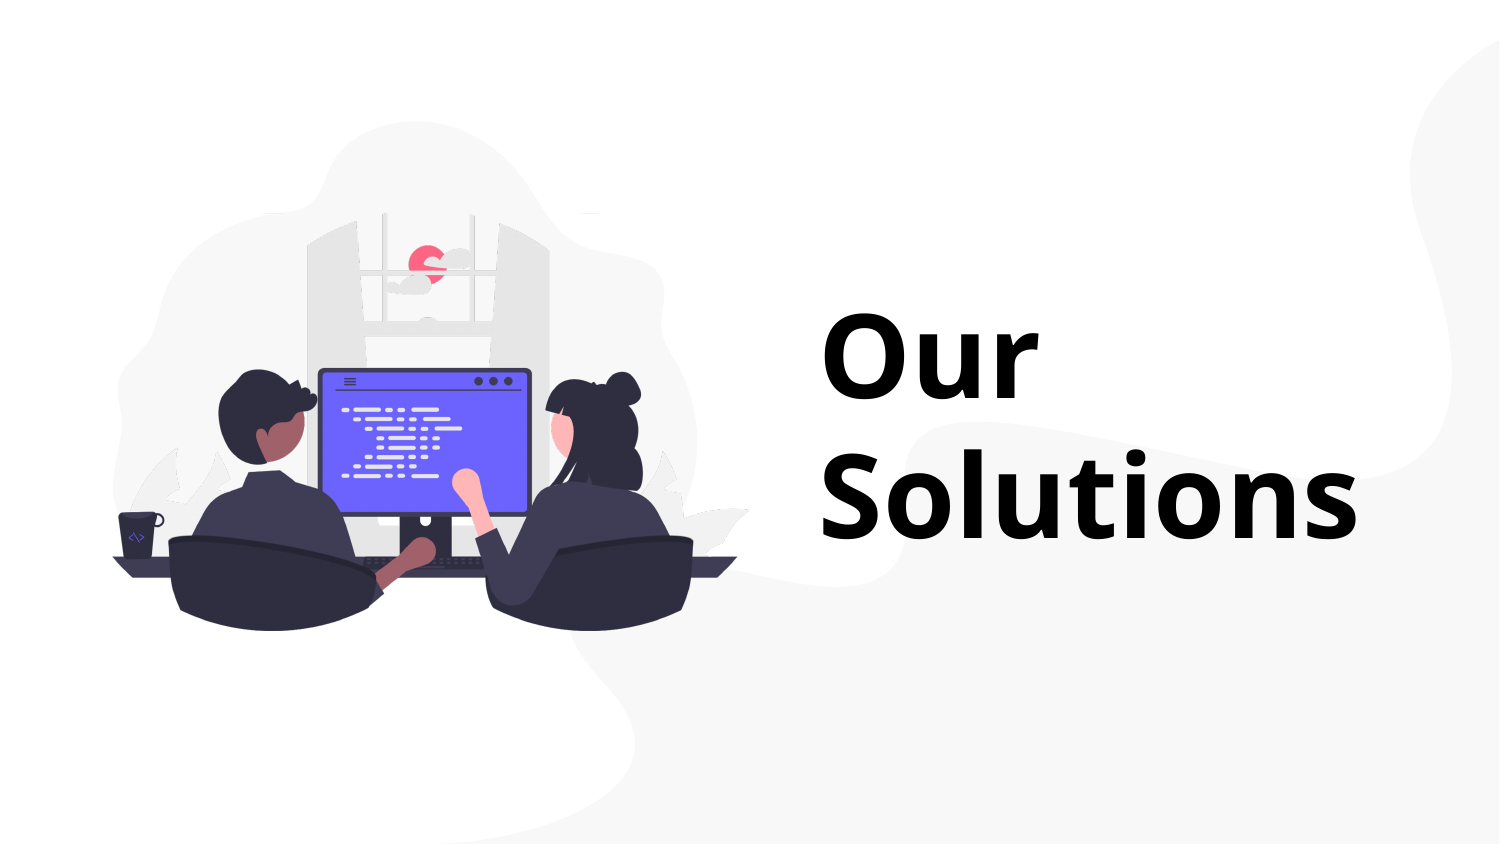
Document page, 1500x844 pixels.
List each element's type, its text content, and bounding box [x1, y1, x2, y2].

title Our Solutions [803, 314, 1382, 530]
picture [112, 212, 751, 631]
